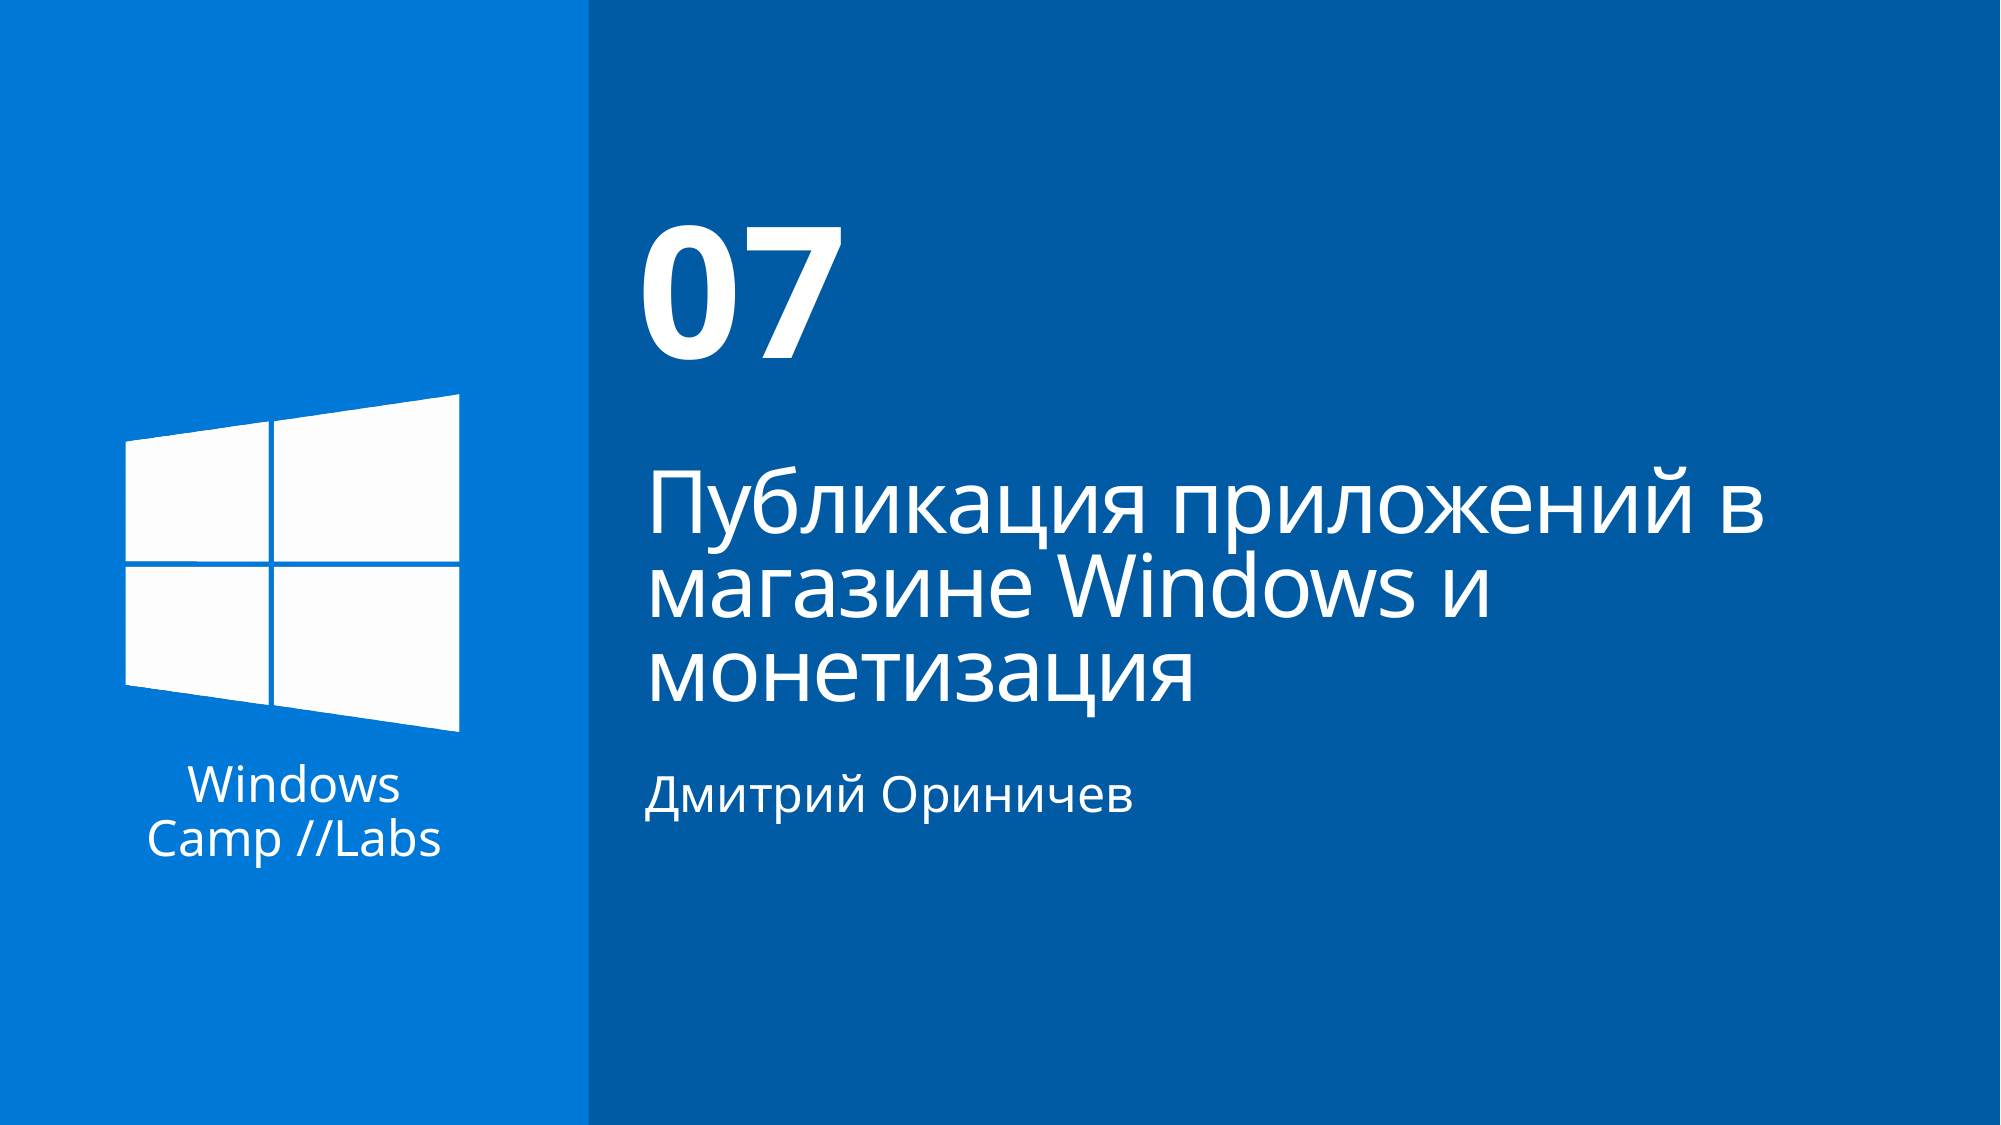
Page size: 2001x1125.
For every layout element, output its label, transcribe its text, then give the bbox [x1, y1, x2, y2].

list Дмитрий Ориничев [621, 734, 1879, 1036]
title Публикация приложений в магазине Windows и монетизация [621, 77, 1879, 734]
picture [125, 394, 464, 732]
text_box 07 [623, 168, 863, 403]
